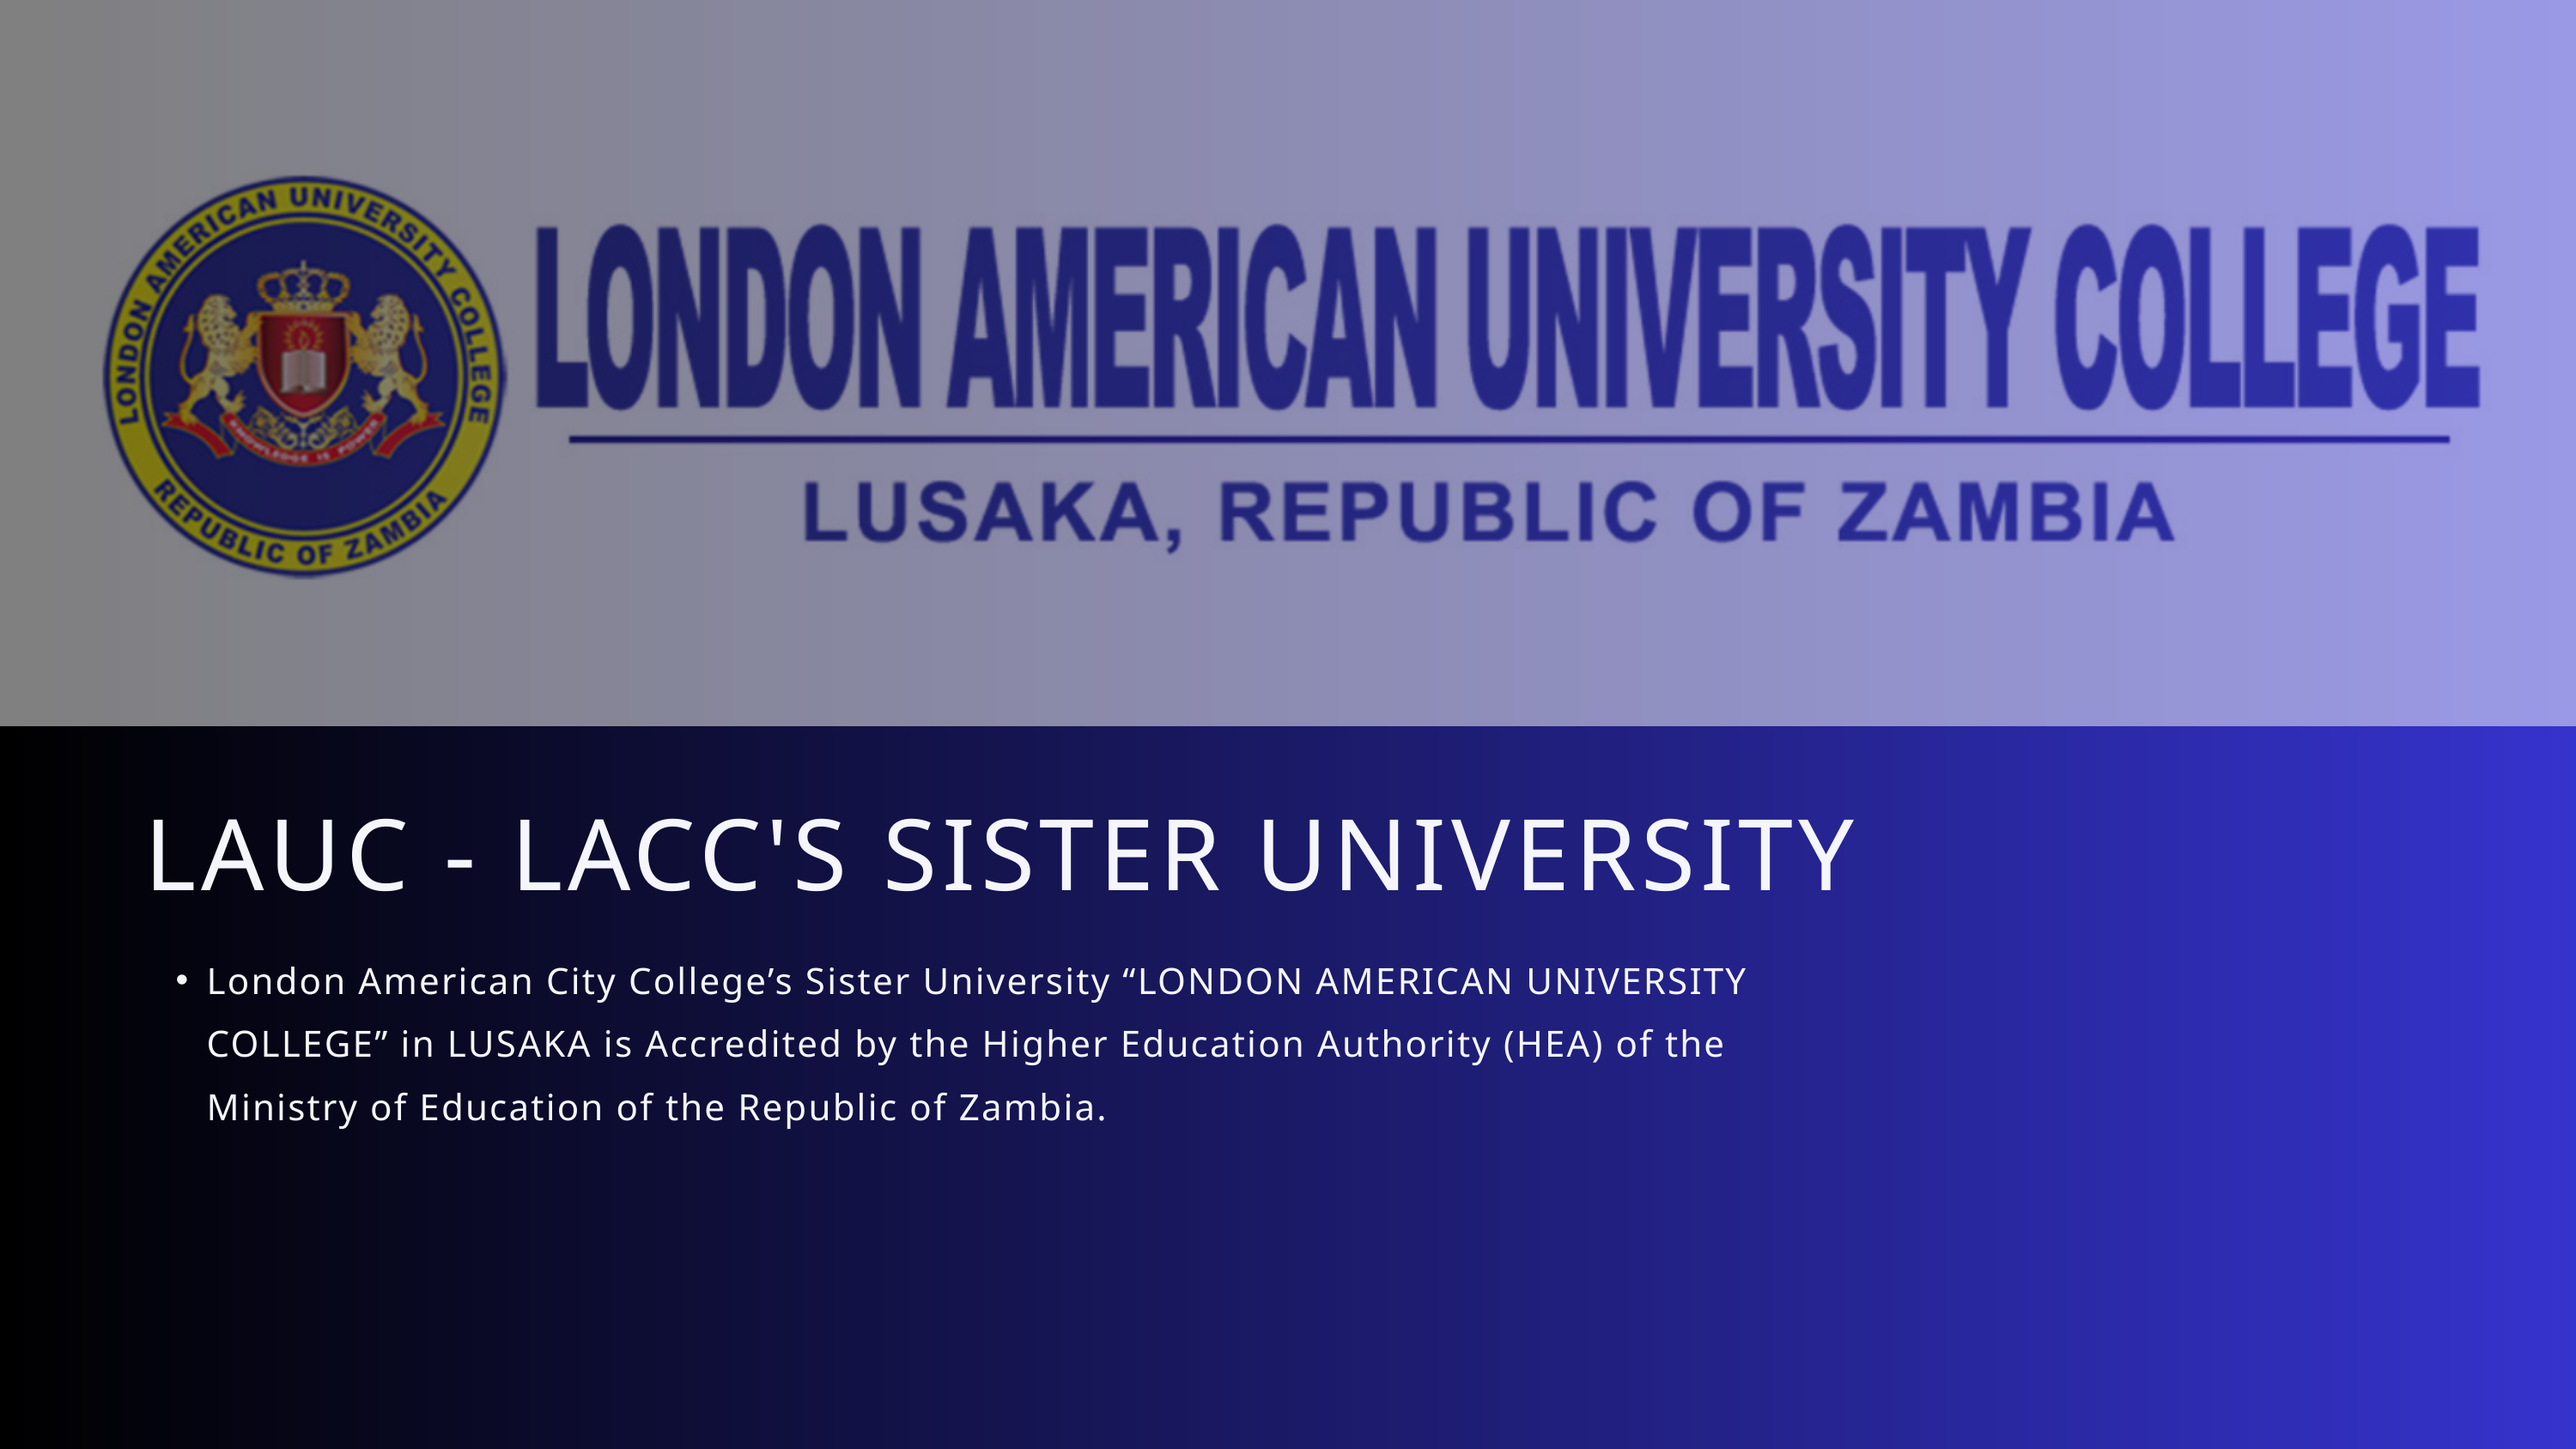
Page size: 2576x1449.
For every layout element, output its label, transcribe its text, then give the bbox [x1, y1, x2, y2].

text_box [0, 0, 2576, 726]
text_box London American City College’s Sister University “LONDON AMERICAN UNIVERSITY COLLEGE” in LUSAKA is Accredited by the Higher Education Authority (HEA) of the Ministry of Education of the Republic of Zambia. [144, 937, 1876, 1129]
text_box LAUC - LACC'S SISTER UNIVERSITY [144, 737, 2078, 911]
